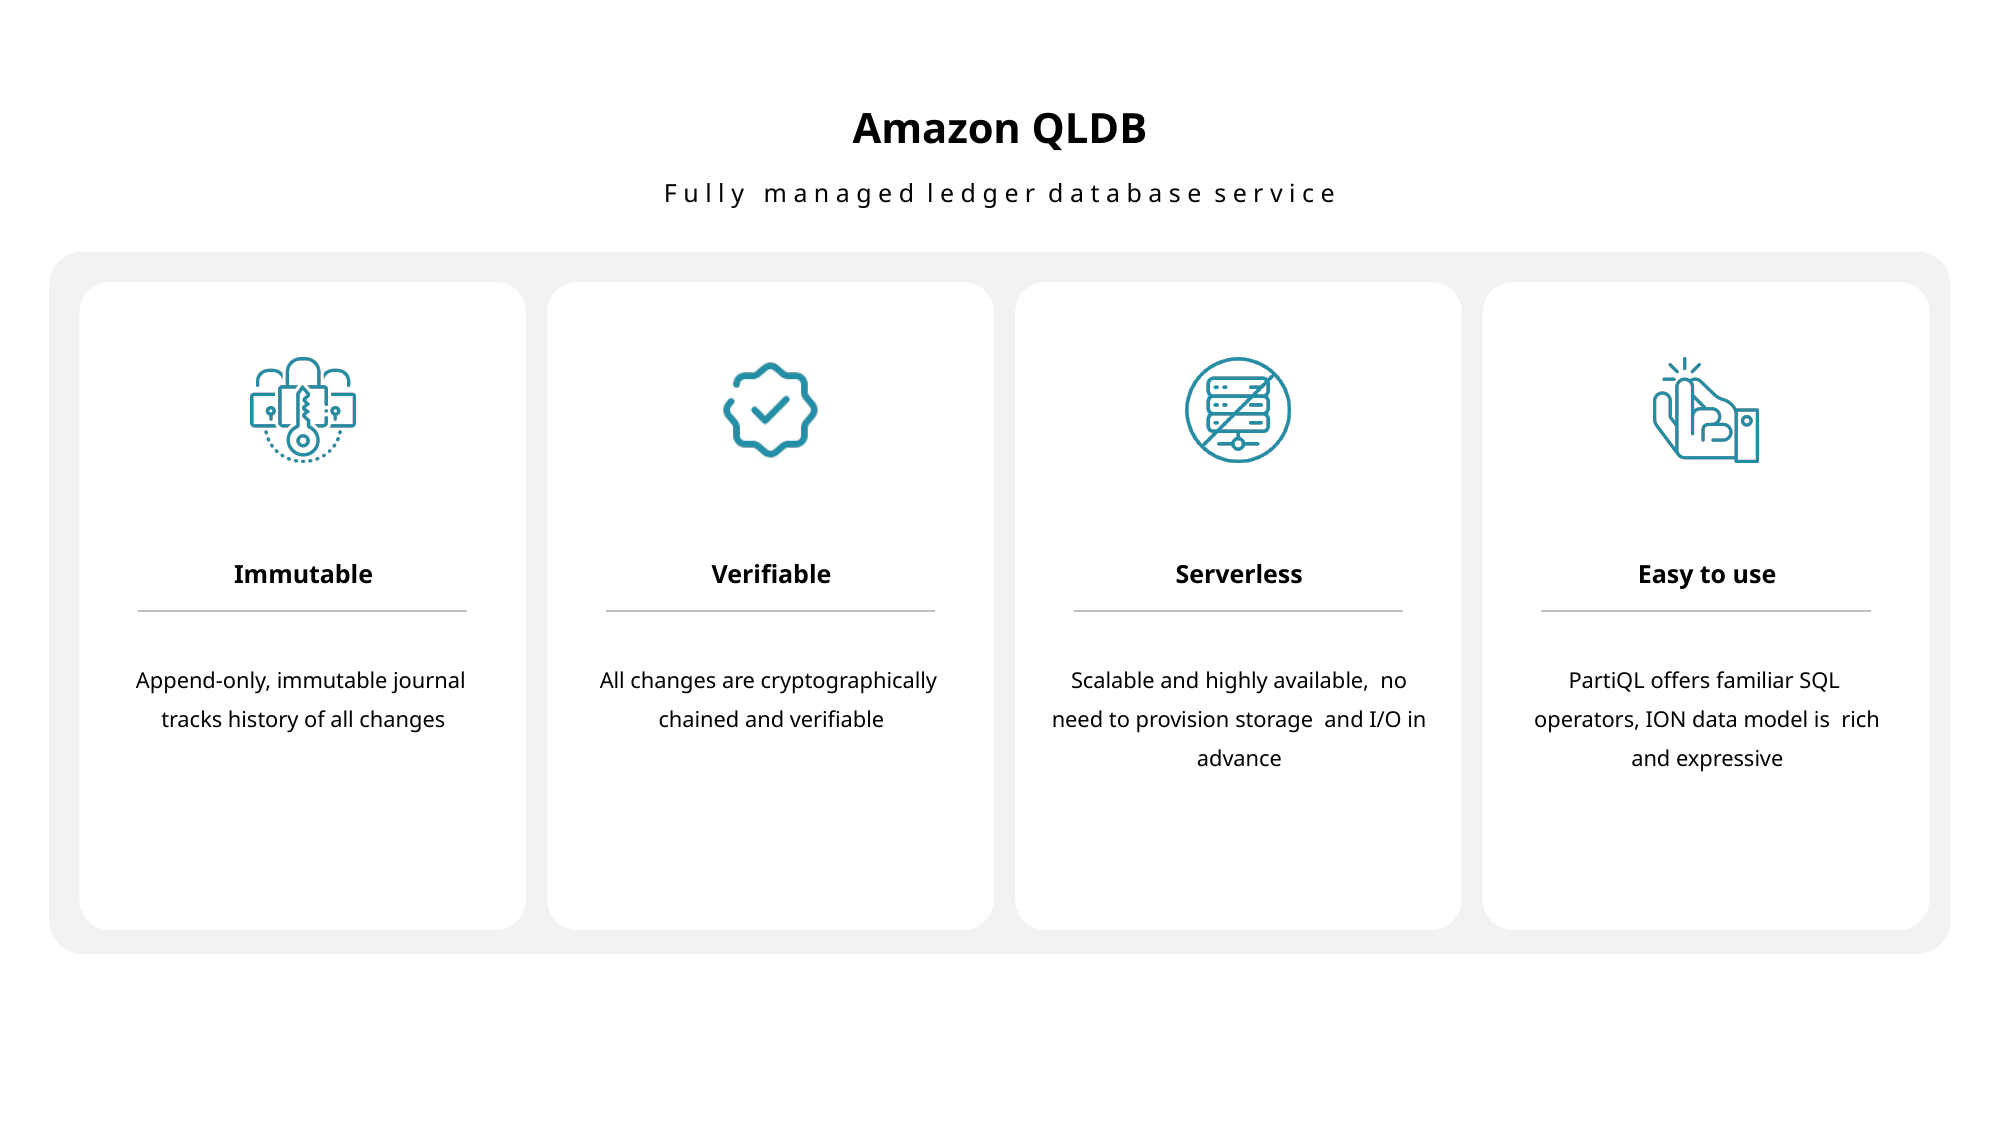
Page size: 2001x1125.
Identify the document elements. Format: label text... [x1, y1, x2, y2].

text_box [1481, 280, 1932, 932]
text_box All changes are cryptographically chained and verifiable [578, 650, 963, 732]
text_box [47, 249, 1953, 956]
text_box F u l l y m a n a g e d l e d g e r d a t a b a s e s e r v i c e [458, 170, 1542, 216]
text_box [77, 280, 528, 932]
text_box Serverless [1046, 556, 1431, 589]
picture [1653, 357, 1760, 464]
text_box Verifiable [578, 556, 963, 589]
text_box Easy to use [1514, 556, 1898, 589]
text_box Amazon QLDB [250, 94, 1749, 160]
text_box [1013, 280, 1464, 932]
text_box [545, 280, 996, 932]
picture [1185, 357, 1292, 464]
text_box PartiQL offers familiar SQL operators, ION data model is rich and expressive [1514, 650, 1898, 772]
picture [249, 357, 356, 464]
text_box Append-only, immutable journal tracks history of all changes [110, 650, 495, 732]
text_box Immutable [110, 556, 495, 589]
text_box Scalable and highly available, no need to provision storage and I/O in advance [1046, 650, 1431, 772]
picture [717, 357, 824, 464]
